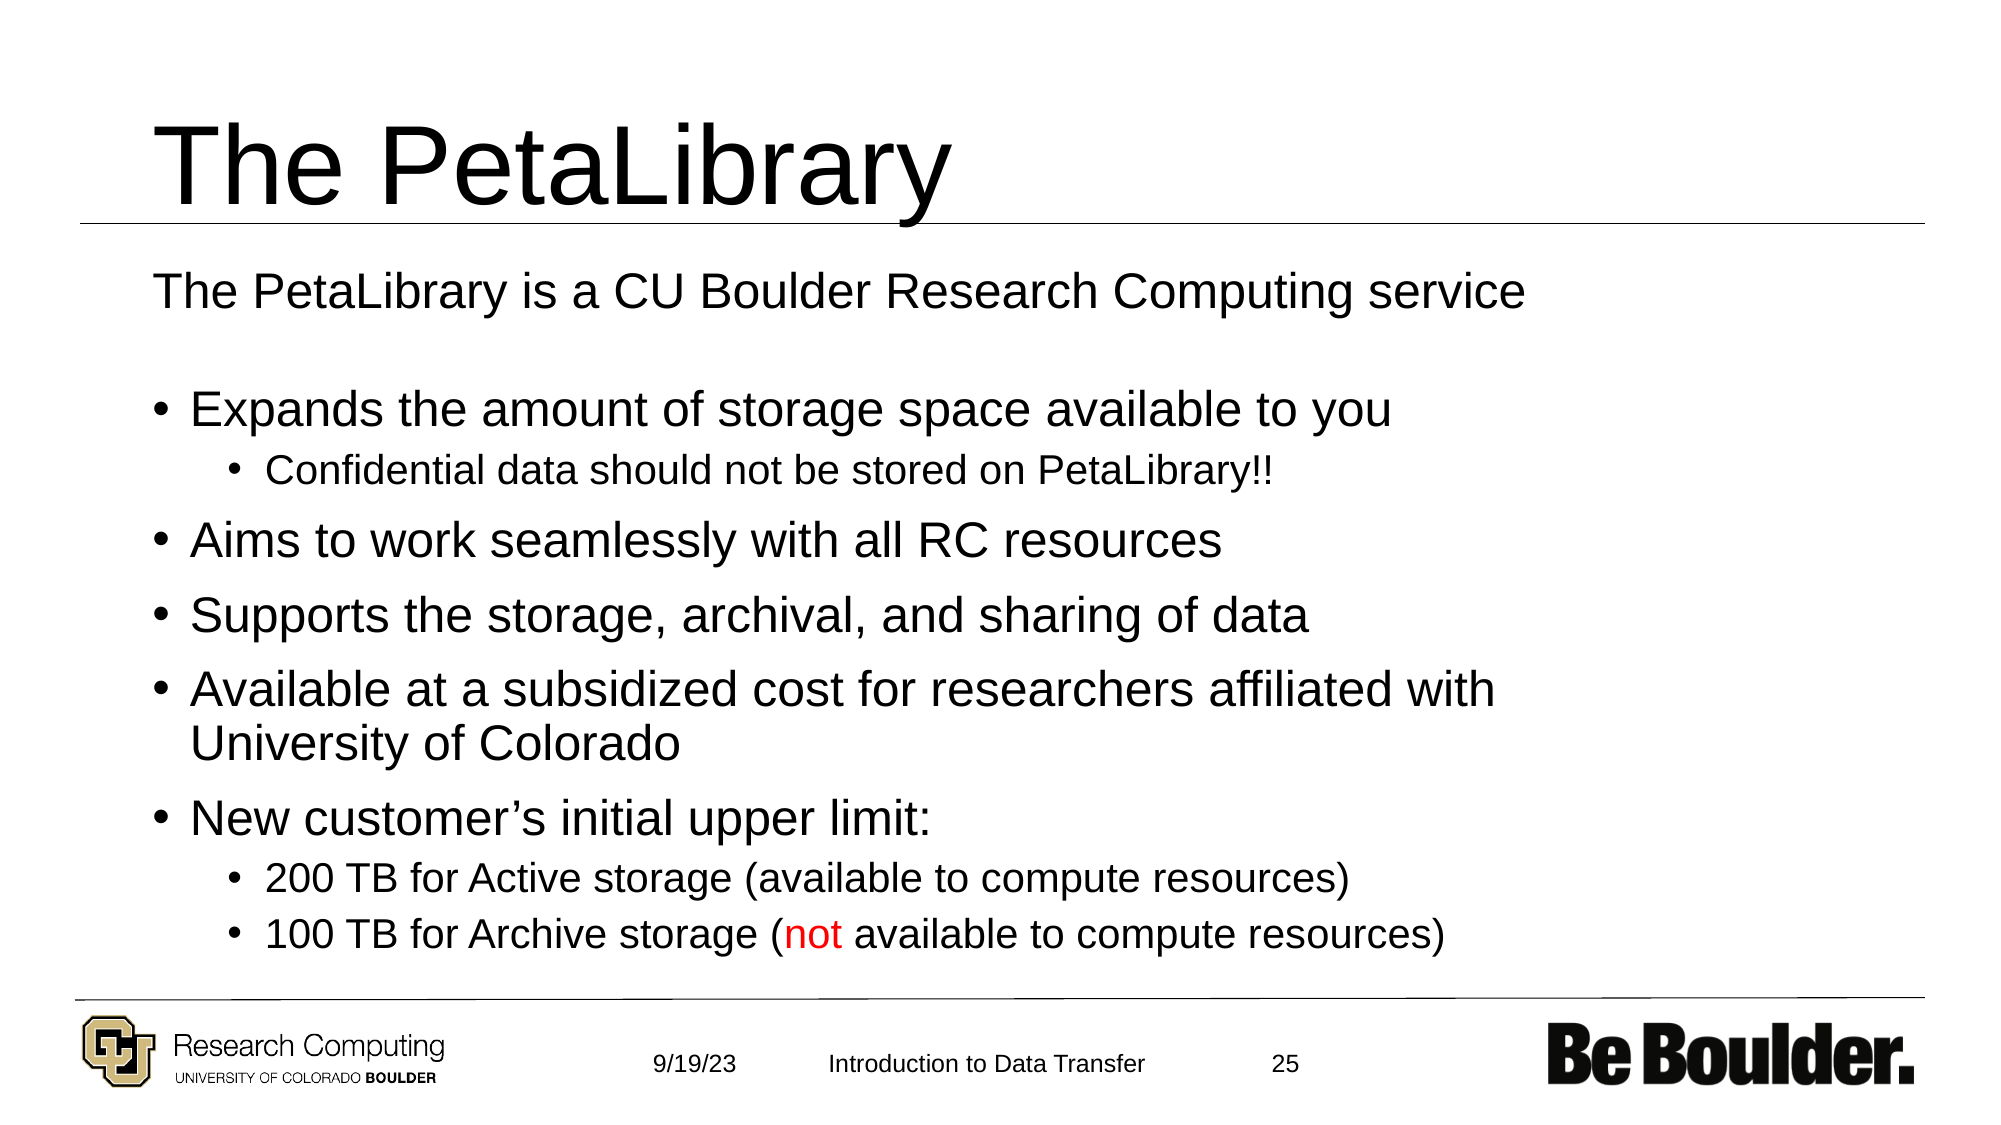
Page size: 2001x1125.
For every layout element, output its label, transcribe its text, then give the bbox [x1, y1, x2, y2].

slide_number 25 [1202, 1032, 1315, 1093]
footer Introduction to Data Transfer [772, 1032, 1202, 1093]
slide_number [637, 1032, 772, 1093]
list The PetaLibrary is a CU Boulder Research Computing service Expands the amount of storage space available to you Confidential data should not be stored on PetaLibrary!! Aims to work seamlessly with all RC resources Supports the storage, archival, and sharing of data Available at a subsidized cost for researchers affiliated with University of Colorado New customer’s initial upper limit: 200 TB for Active storage (available to compute resources) 100 TB for Archive storage (not available to compute resources) [137, 258, 1649, 983]
title The PetaLibrary [137, 59, 1863, 278]
picture [81, 1015, 444, 1088]
picture [1524, 1015, 1938, 1088]
